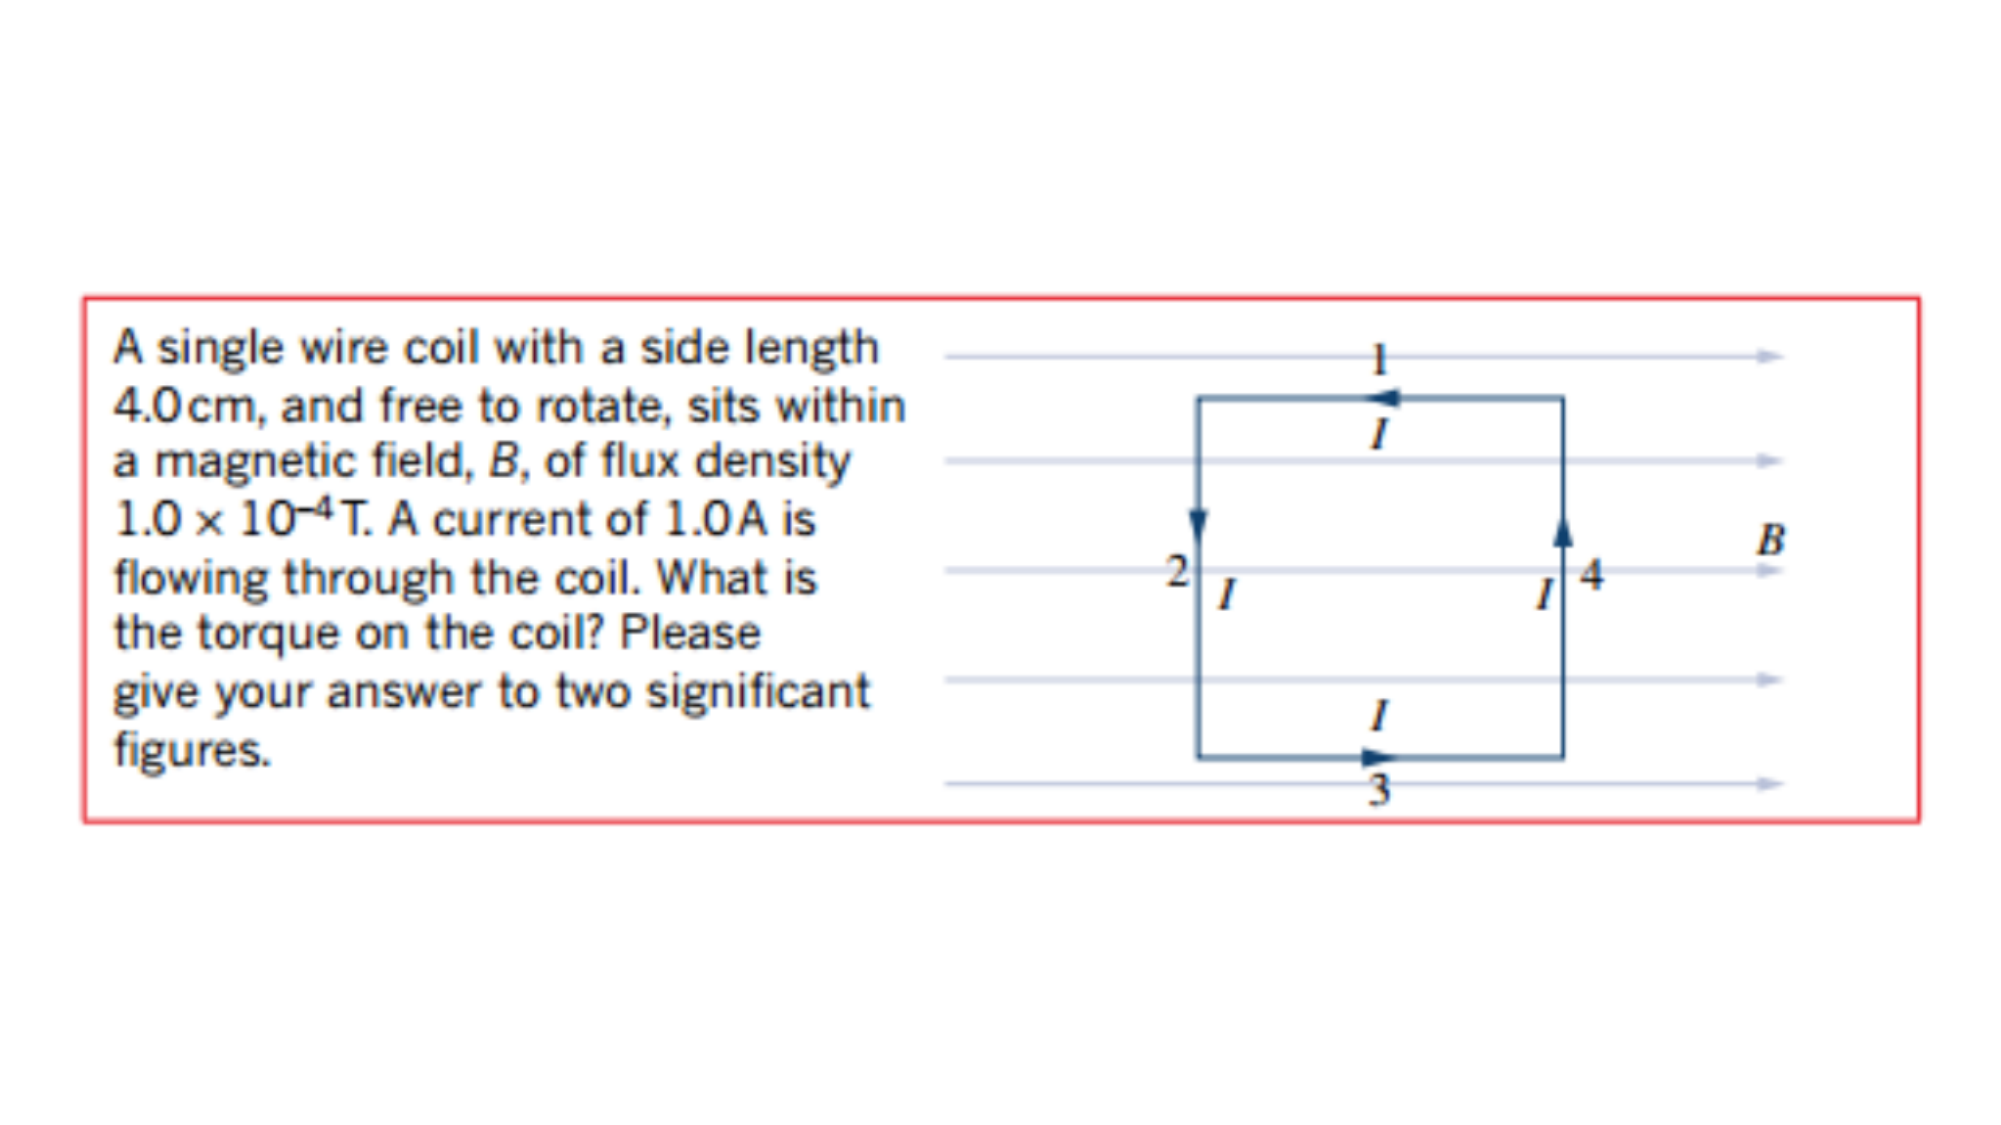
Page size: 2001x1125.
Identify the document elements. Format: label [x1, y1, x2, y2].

picture [71, 287, 1929, 838]
